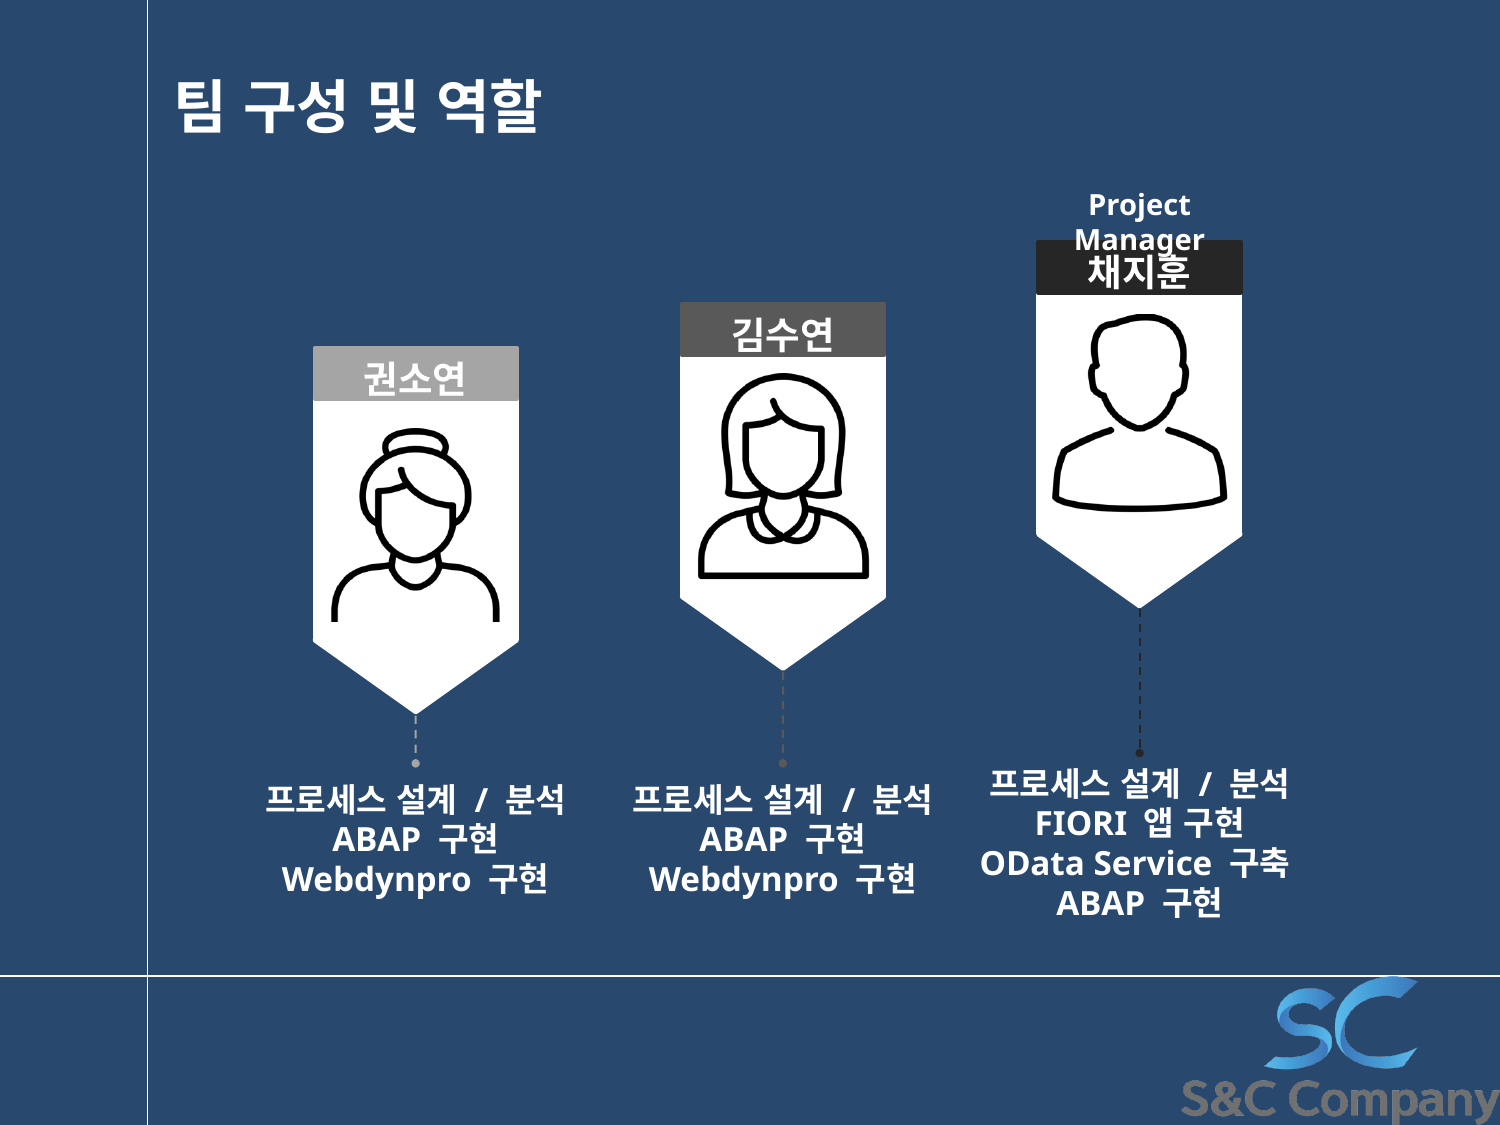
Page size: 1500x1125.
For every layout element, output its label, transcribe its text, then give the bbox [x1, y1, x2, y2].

picture [1181, 975, 1500, 1125]
picture [1039, 313, 1235, 514]
text_box 팀 구성 및 역할 [152, 50, 575, 160]
text_box 프로세스 설계 / 분석 ABAP 구현 Webdynpro 구현 [566, 771, 922, 906]
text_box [1036, 240, 1243, 607]
picture [682, 373, 877, 583]
text_box 프로세스 설계 / 분석 ABAP 구현 Webdynpro 구현 [198, 771, 566, 906]
text_box 프로세스 설계 / 분석 FIORI 앱 구현 OData Service 구축 ABAP 구현 [922, 755, 1357, 930]
text_box Project Manager [1024, 179, 1256, 264]
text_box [679, 304, 887, 669]
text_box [312, 347, 519, 713]
